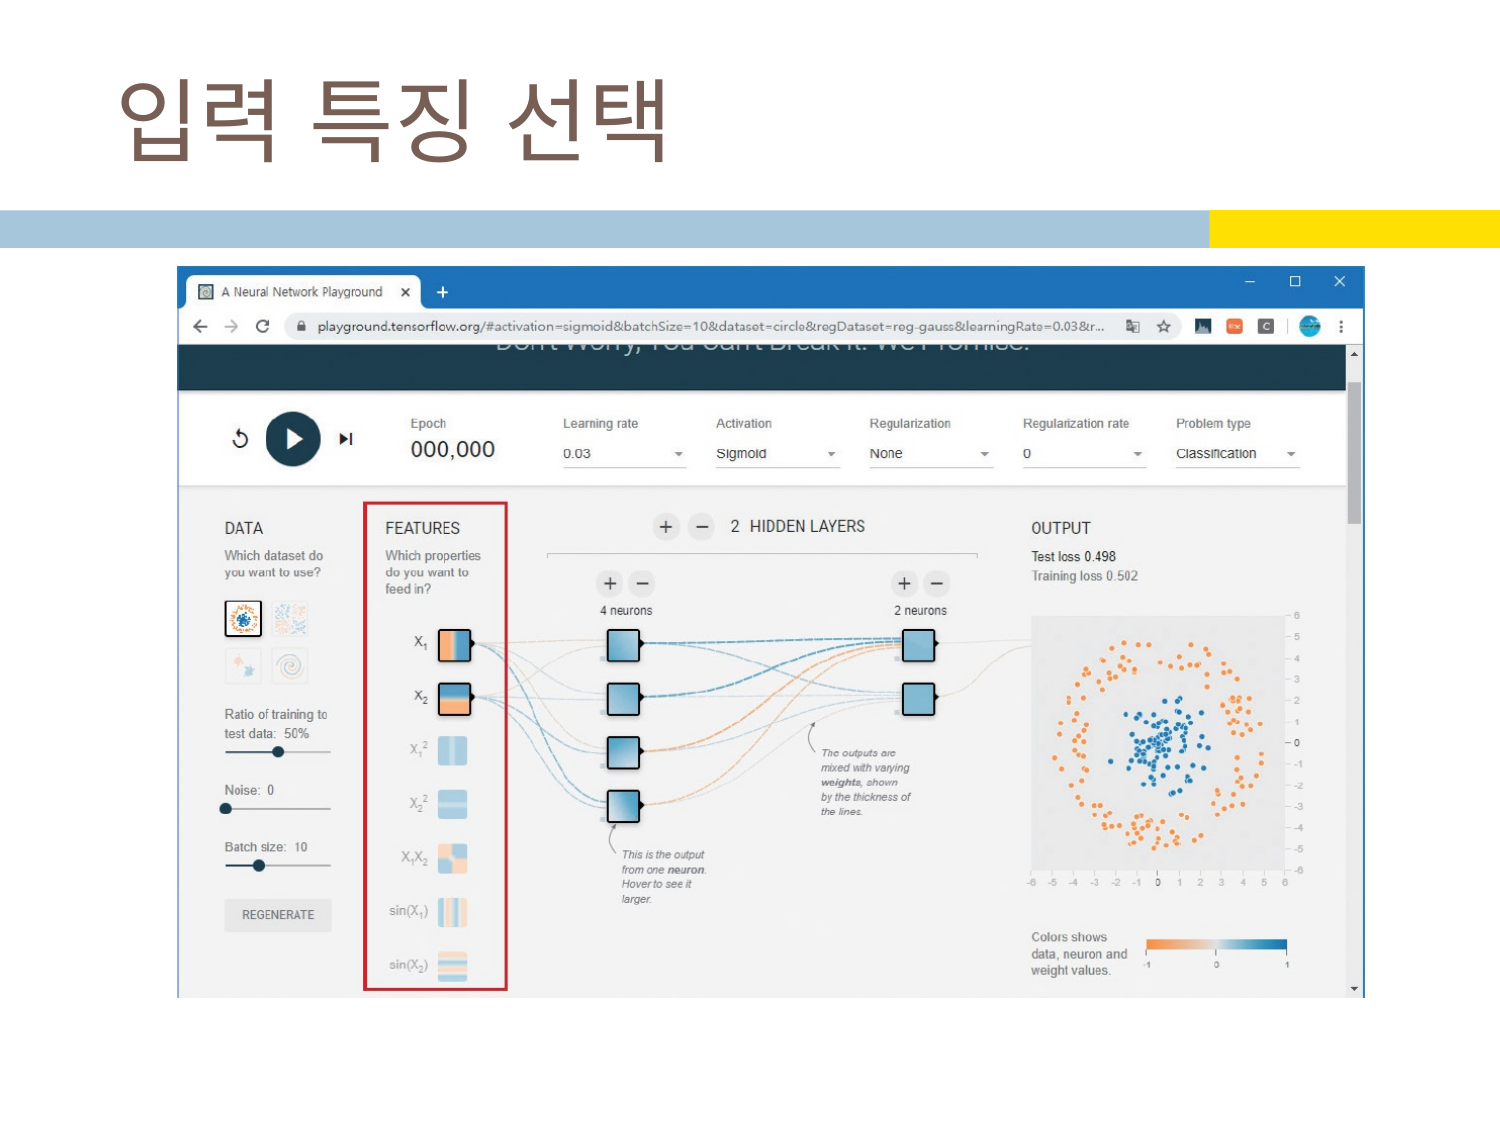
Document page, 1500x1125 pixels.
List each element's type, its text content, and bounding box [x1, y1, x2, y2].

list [170, 262, 1368, 1001]
title 입력 특징 선택 [100, 37, 1438, 200]
